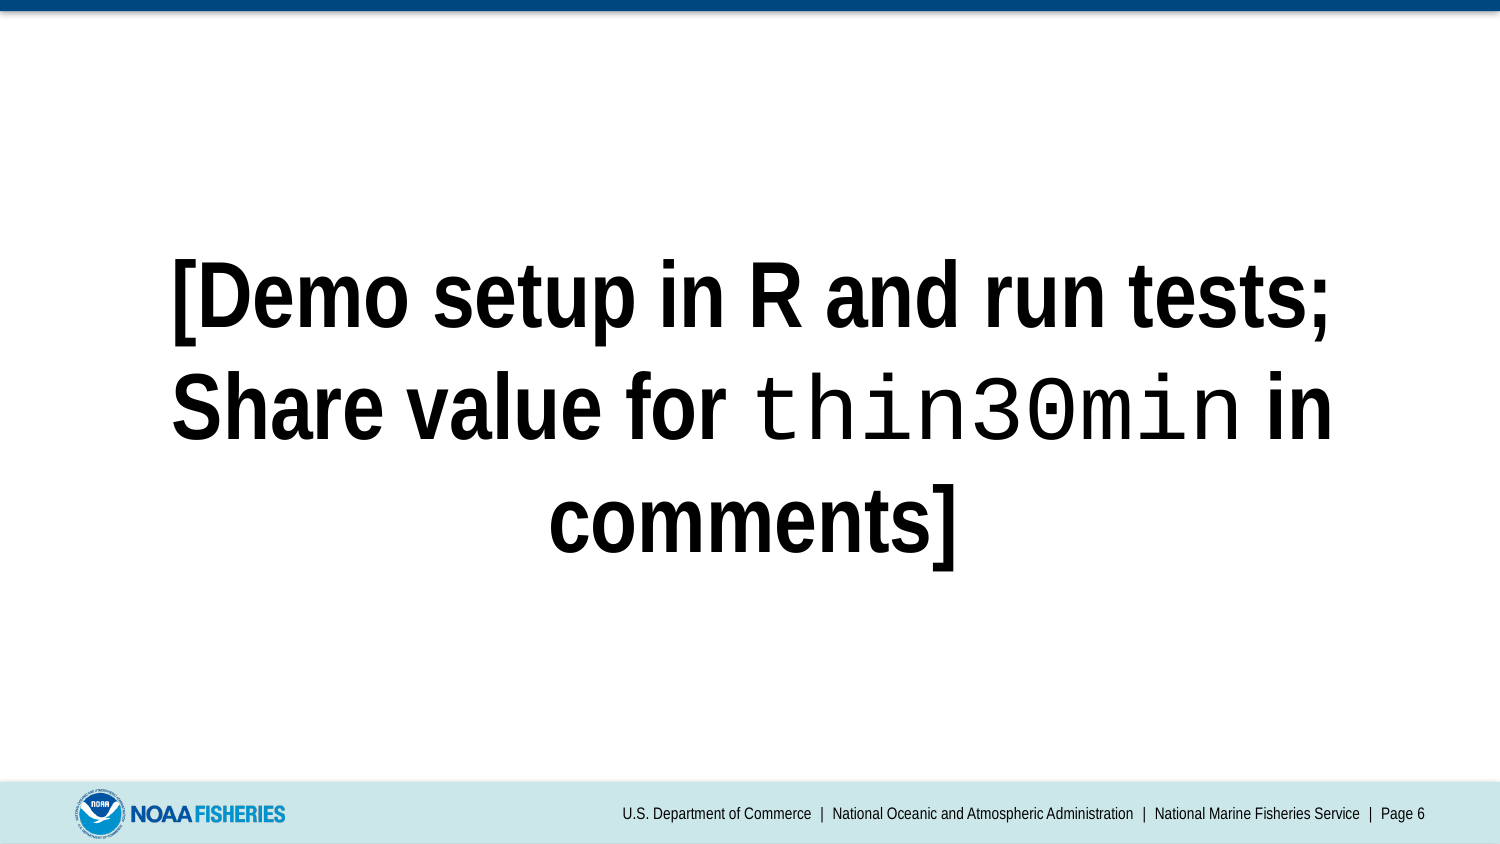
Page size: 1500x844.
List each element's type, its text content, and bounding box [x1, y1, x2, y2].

picture [268, 809, 277, 819]
slide_number U.S. Department of Commerce | National Oceanic and Atmospheric Administration | National Marine Fisheries Service | Page 6 [375, 781, 1425, 844]
text_box [Demo setup in R and run tests; Share value for thin30min in comments] [90, 226, 1416, 579]
picture [75, 789, 285, 839]
